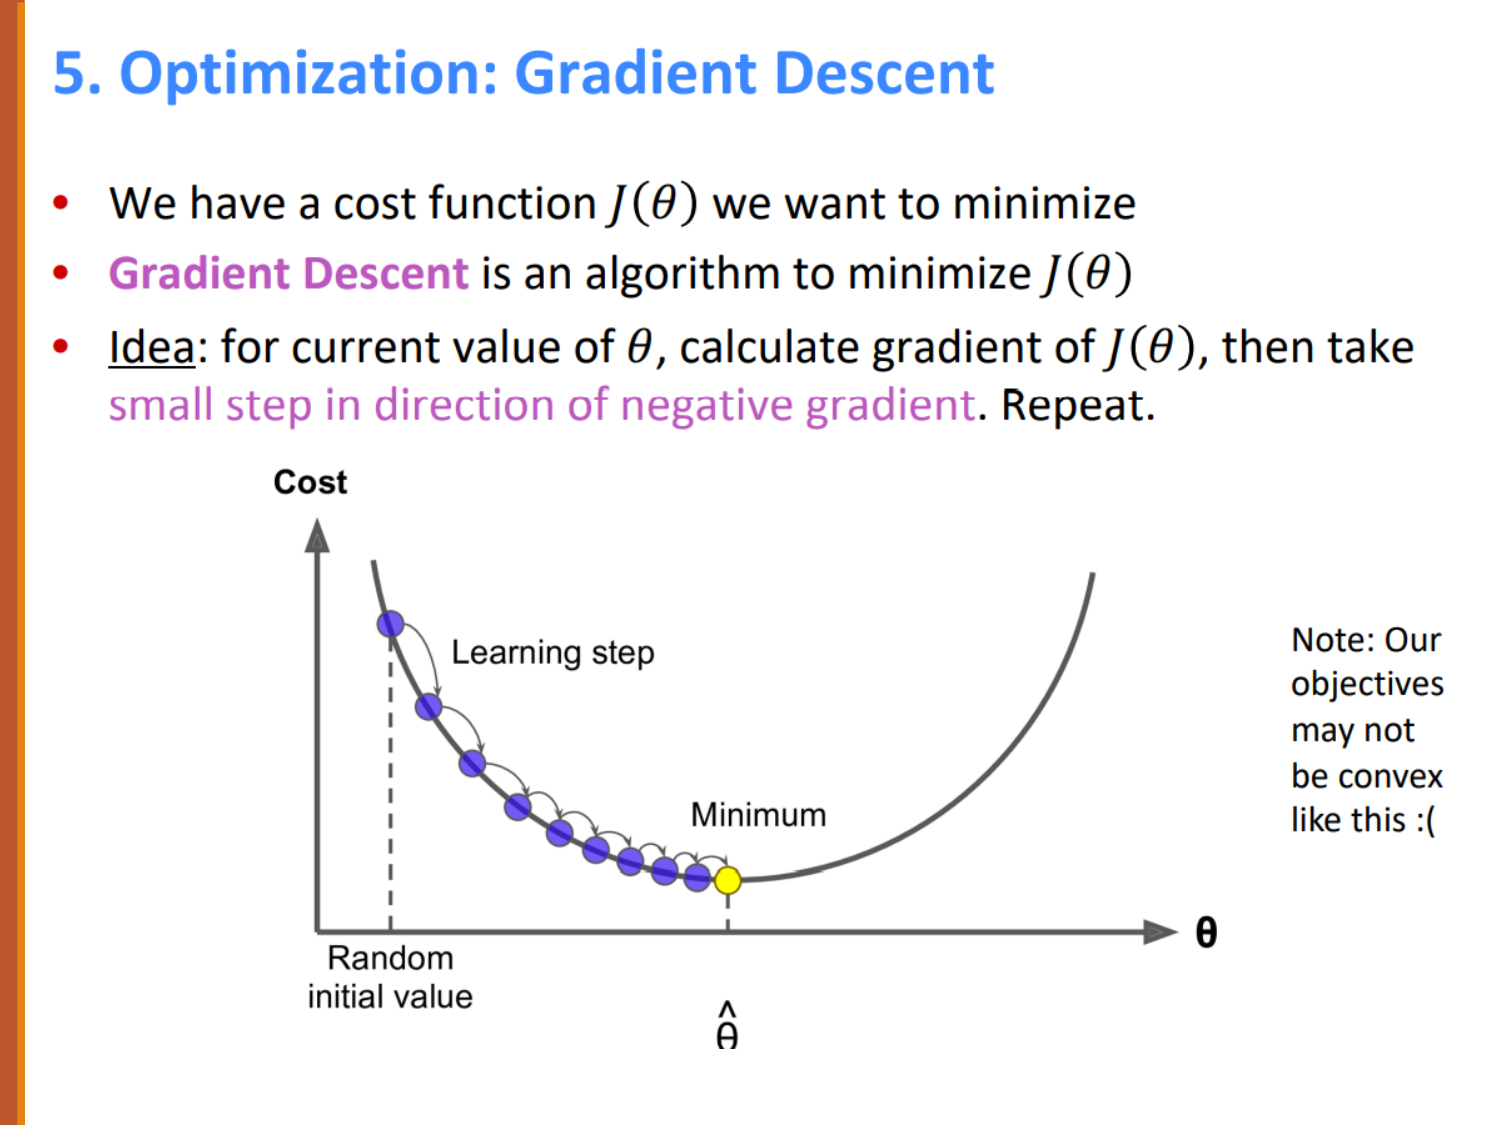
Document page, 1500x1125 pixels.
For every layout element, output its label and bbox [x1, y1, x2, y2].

picture [36, 45, 1471, 1050]
